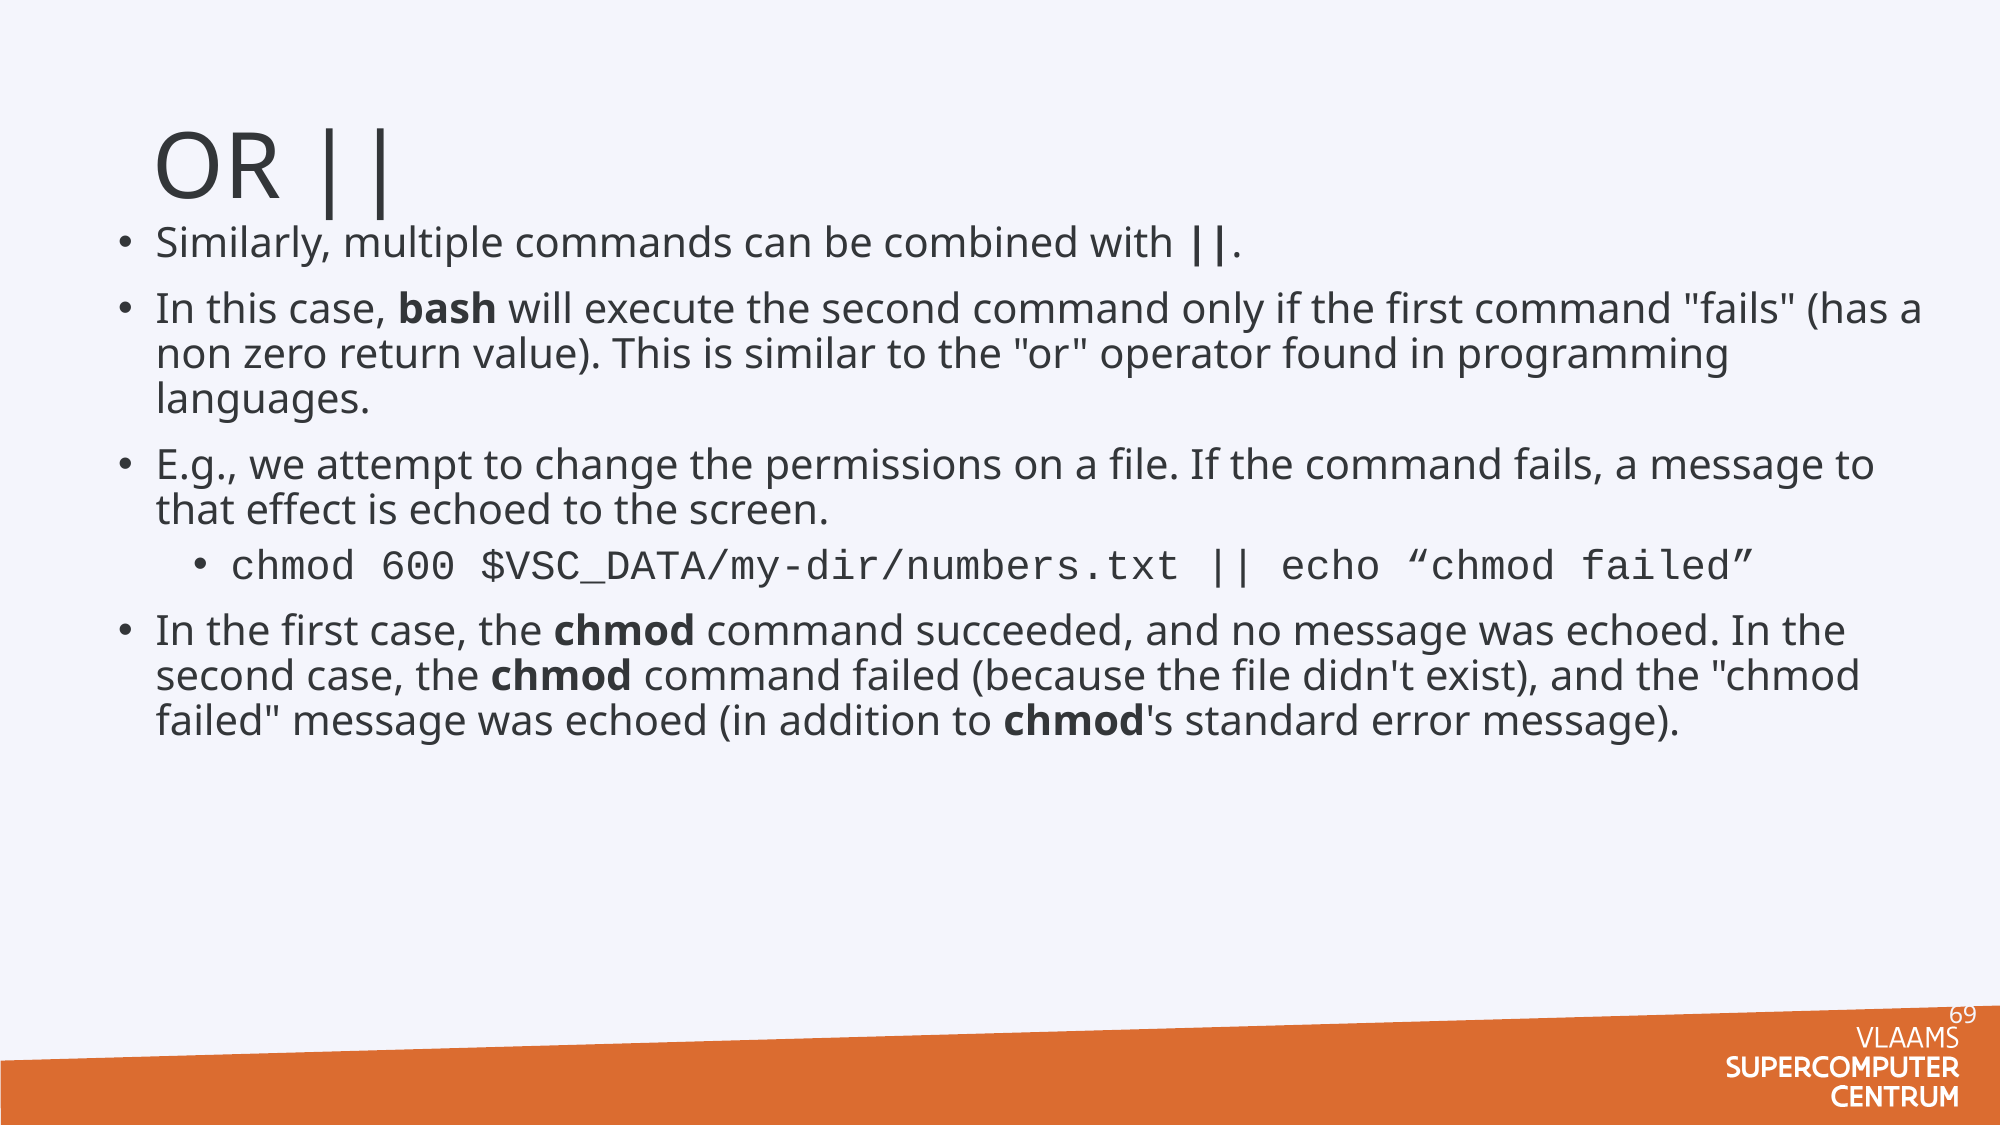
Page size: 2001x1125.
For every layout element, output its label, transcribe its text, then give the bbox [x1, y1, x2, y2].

picture [1725, 1021, 1960, 1117]
slide_number 69 [1787, 992, 1993, 1040]
title OR || [137, 59, 1863, 221]
list Similarly, multiple commands can be combined with ||. In this case, bash will execute the second command only if the first command "fails" (has a non zero return value). This is similar to the "or" operator found in programming languages. E.g., we attempt to change the permissions on a file. If the command fails, a message to that effect is echoed to the screen. chmod 600 $VSC_DATA/my-dir/numbers.txt || echo “chmod failed” In the first case, the chmod command succeeded, and no message was echoed. In the second case, the chmod command failed (because the file didn't exist), and the "chmod failed" message was echoed (in addition to chmod's standard error message). [118, 221, 1941, 948]
